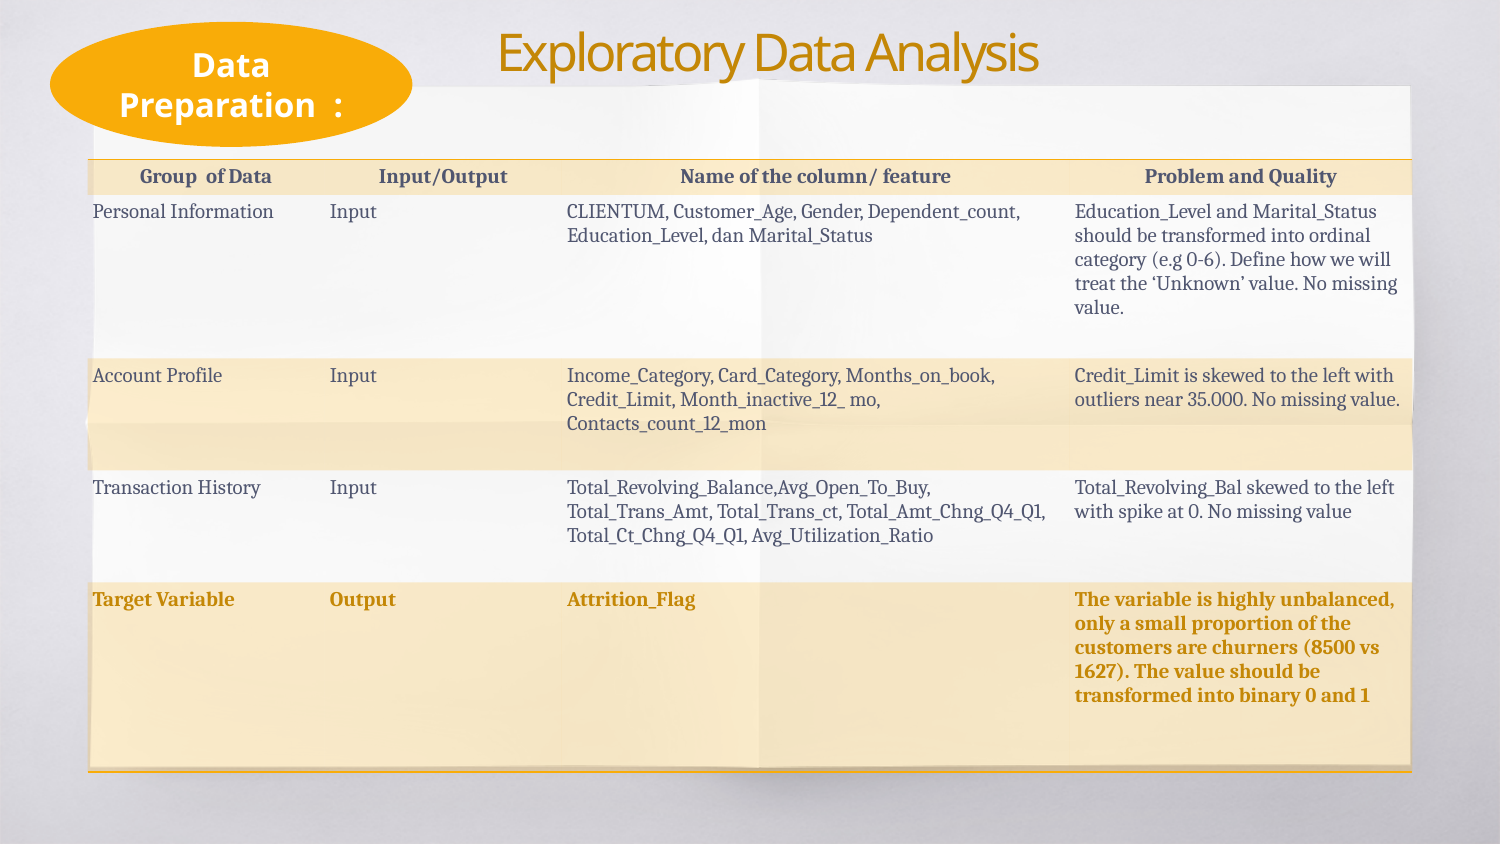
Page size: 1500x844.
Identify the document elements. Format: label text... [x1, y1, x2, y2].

table_cell Income_Category, Card_Category, Months_on_book, Credit_Limit, Month_inactive_12_ mo, Contacts_count_12_mon [562, 358, 1070, 470]
picture [0, 0, 1500, 844]
title Exploratory Data Analysis [212, 9, 1325, 97]
table_cell Account Profile [88, 358, 325, 470]
text_box Data Preparation : [47, 19, 415, 149]
table_header Name of the column/ feature [562, 160, 1070, 195]
table_cell Personal Information [88, 195, 325, 358]
table_cell Education_Level and Marital_Status should be transformed into ordinal category (e.g 0-6). Define how we will treat the ‘Unknown’ value. No missing value. [1070, 195, 1412, 358]
table_cell Input [325, 358, 562, 470]
table_header Problem and Quality [1070, 160, 1412, 195]
table_header Group of Data [88, 160, 325, 195]
table_cell Total_Revolving_Balance,Avg_Open_To_Buy, Total_Trans_Amt, Total_Trans_ct, Total_Amt_Chng_Q4_Q1, Total_Ct_Chng_Q4_Q1, Avg_Utilization_Ratio [562, 470, 1070, 582]
table_cell The variable is highly unbalanced, only a small proportion of the customers are churners (8500 vs 1627). The value should be transformed into binary 0 and 1 [1070, 582, 1412, 771]
table_cell Credit_Limit is skewed to the left with outliers near 35.000. No missing value. [1070, 358, 1412, 470]
table_header Input/Output [325, 160, 562, 195]
table_cell Target Variable [88, 582, 325, 771]
table_cell Output [325, 582, 562, 771]
table_cell Input [325, 195, 562, 358]
text_box [54, 103, 350, 157]
table_cell Input [325, 470, 562, 582]
table_cell Attrition_Flag [562, 582, 1070, 771]
table_cell Total_Revolving_Bal skewed to the left with spike at 0. No missing value [1070, 470, 1412, 582]
table_cell Transaction History [88, 470, 325, 582]
table_cell CLIENTUM, Customer_Age, Gender, Dependent_count, Education_Level, dan Marital_Status [562, 195, 1070, 358]
